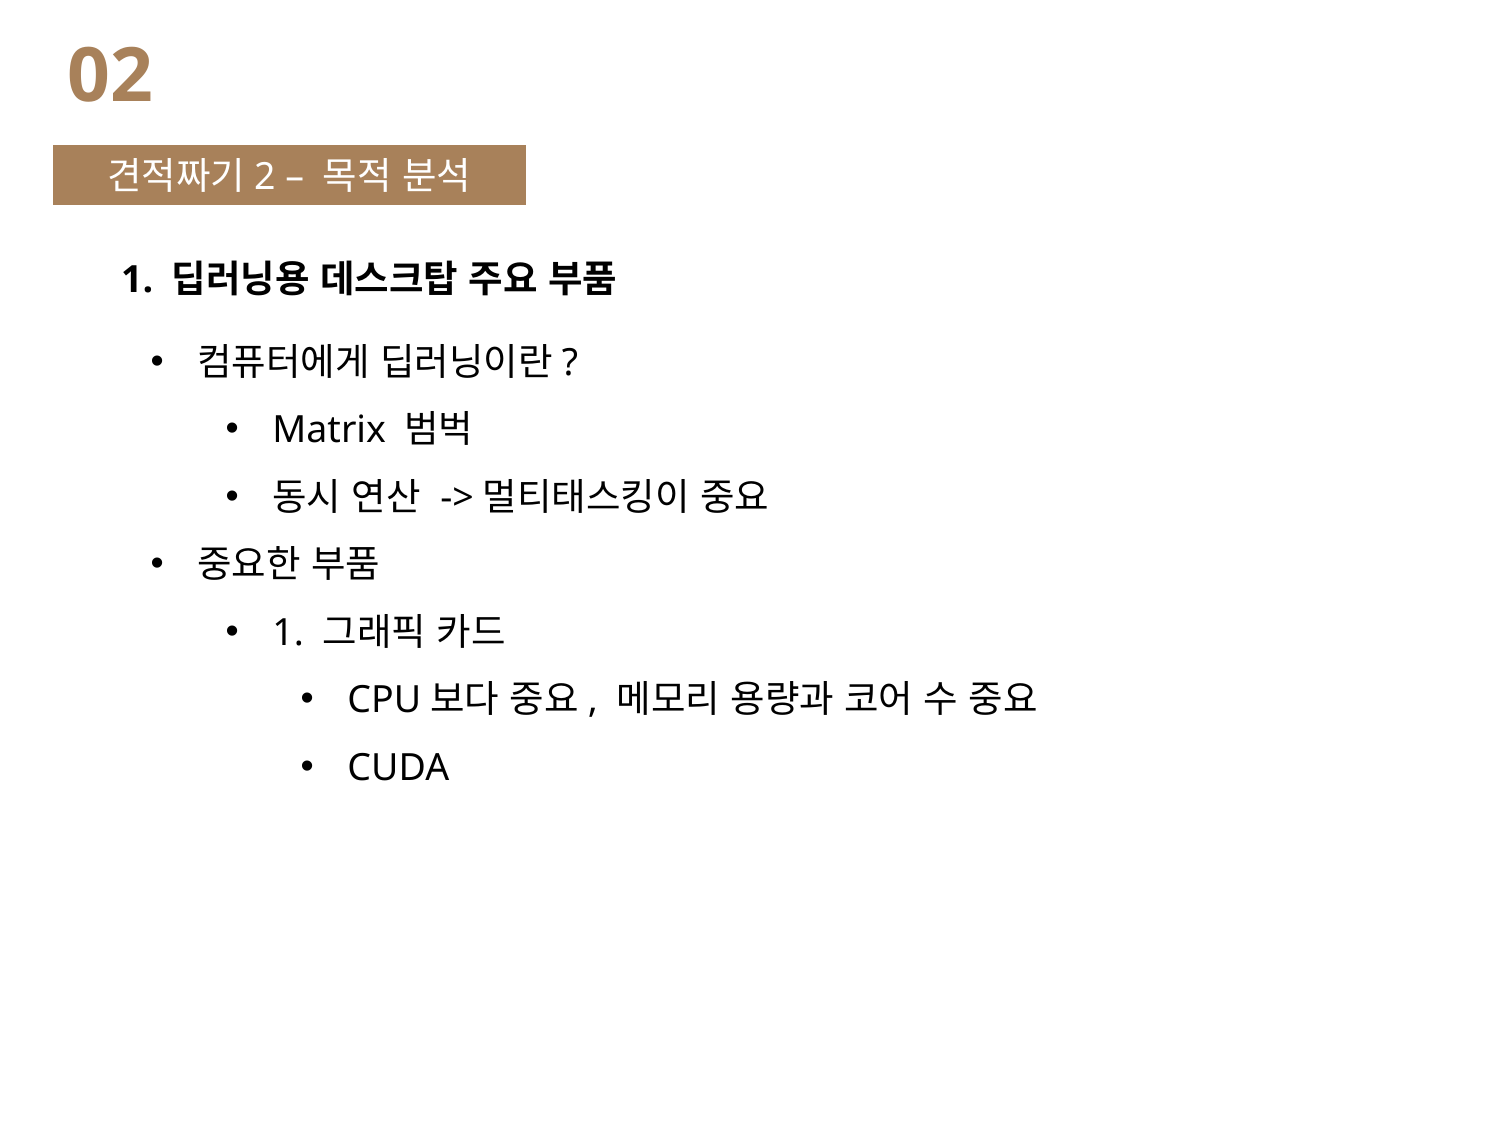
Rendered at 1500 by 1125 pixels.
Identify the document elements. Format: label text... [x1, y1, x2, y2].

text_box 견적짜기2 – 목적 분석 [53, 145, 526, 205]
text_box 컴퓨터에게 딥러닝이란? Matrix 범벅 동시 연산 ->멀티태스킹이 중요 중요한 부품 1. 그래픽 카드 CPU보다 중요, 메모리 용량과 코어 수 중요 CUDA [135, 307, 1500, 863]
text_box 1. 딥러닝용 데스크탑 주요 부품 [106, 247, 691, 308]
text_box 02 [53, 19, 242, 124]
